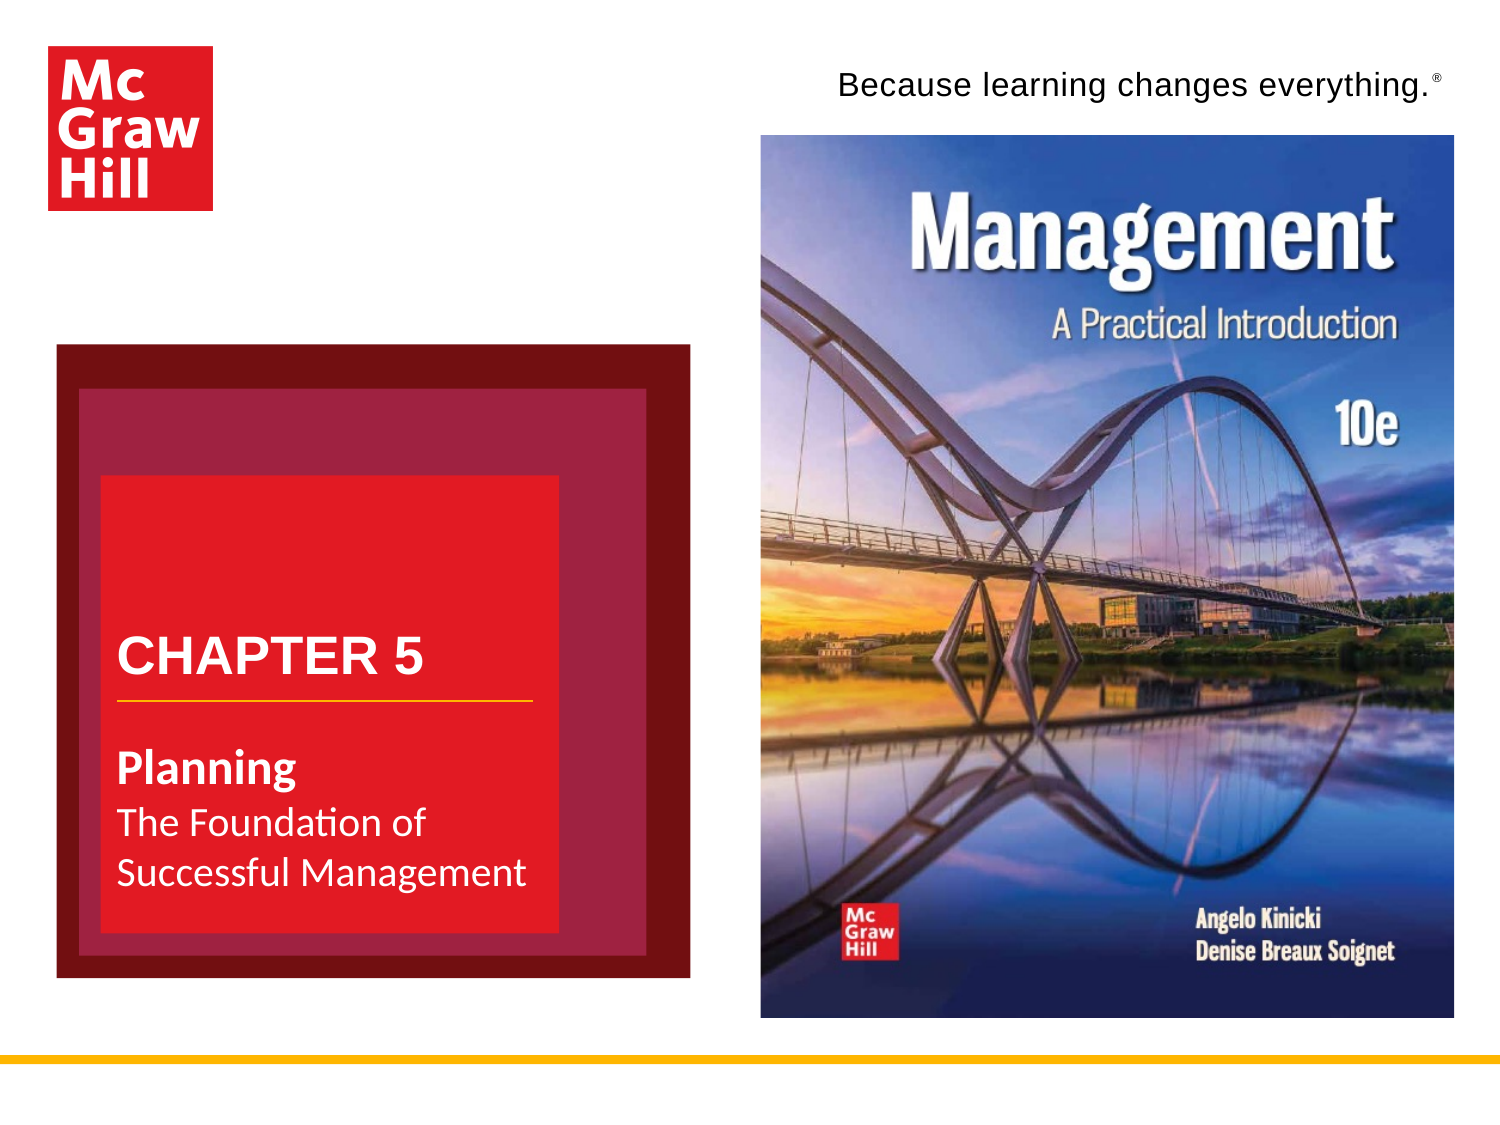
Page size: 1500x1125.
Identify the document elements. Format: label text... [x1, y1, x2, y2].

title CHAPTER 5 [101, 503, 560, 694]
picture [48, 46, 213, 211]
subtitle Planning The Foundation of Successful Management [101, 727, 560, 828]
picture [760, 135, 1455, 1018]
